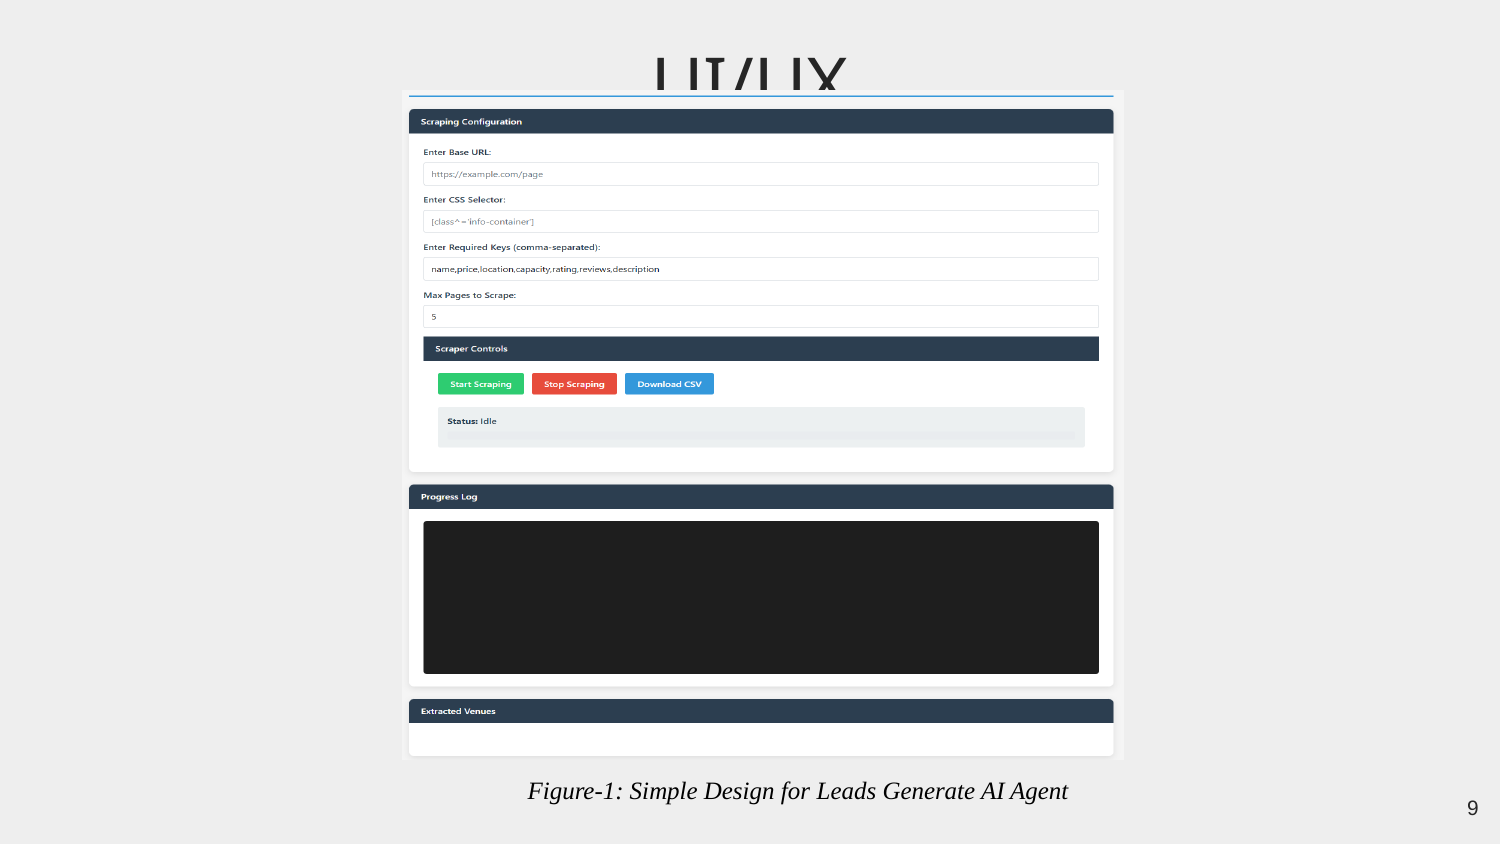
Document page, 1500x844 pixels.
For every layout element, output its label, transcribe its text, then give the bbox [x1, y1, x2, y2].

picture [401, 90, 1125, 760]
slide_number 9 [1403, 779, 1494, 844]
text_box Figure-1: Simple Design for Leads Generate AI Agent [512, 769, 1090, 814]
list UI/UX [38, 41, 1462, 131]
